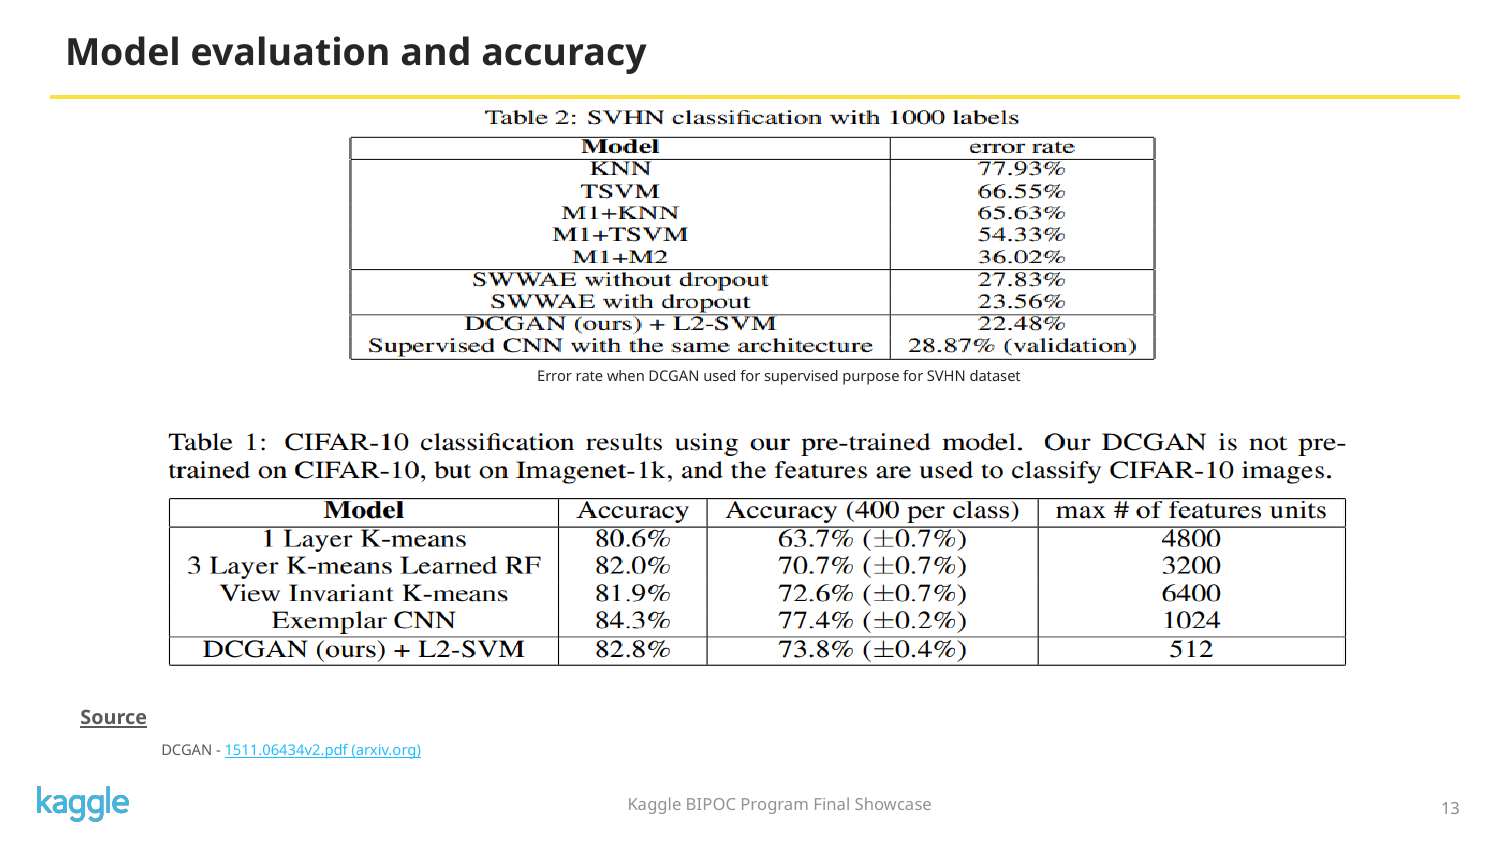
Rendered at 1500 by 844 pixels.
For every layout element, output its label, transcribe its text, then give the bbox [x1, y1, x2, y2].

list Error rate when DCGAN used for supervised purpose for SVHN dataset Source DCGAN - 1511.06434v2.pdf (arxiv.org) [50, 116, 1461, 797]
picture [37, 786, 129, 822]
title Model evaluation and accuracy [50, 6, 1269, 94]
picture [151, 421, 1359, 673]
picture [327, 99, 1183, 370]
slide_number 13 [1137, 786, 1475, 832]
